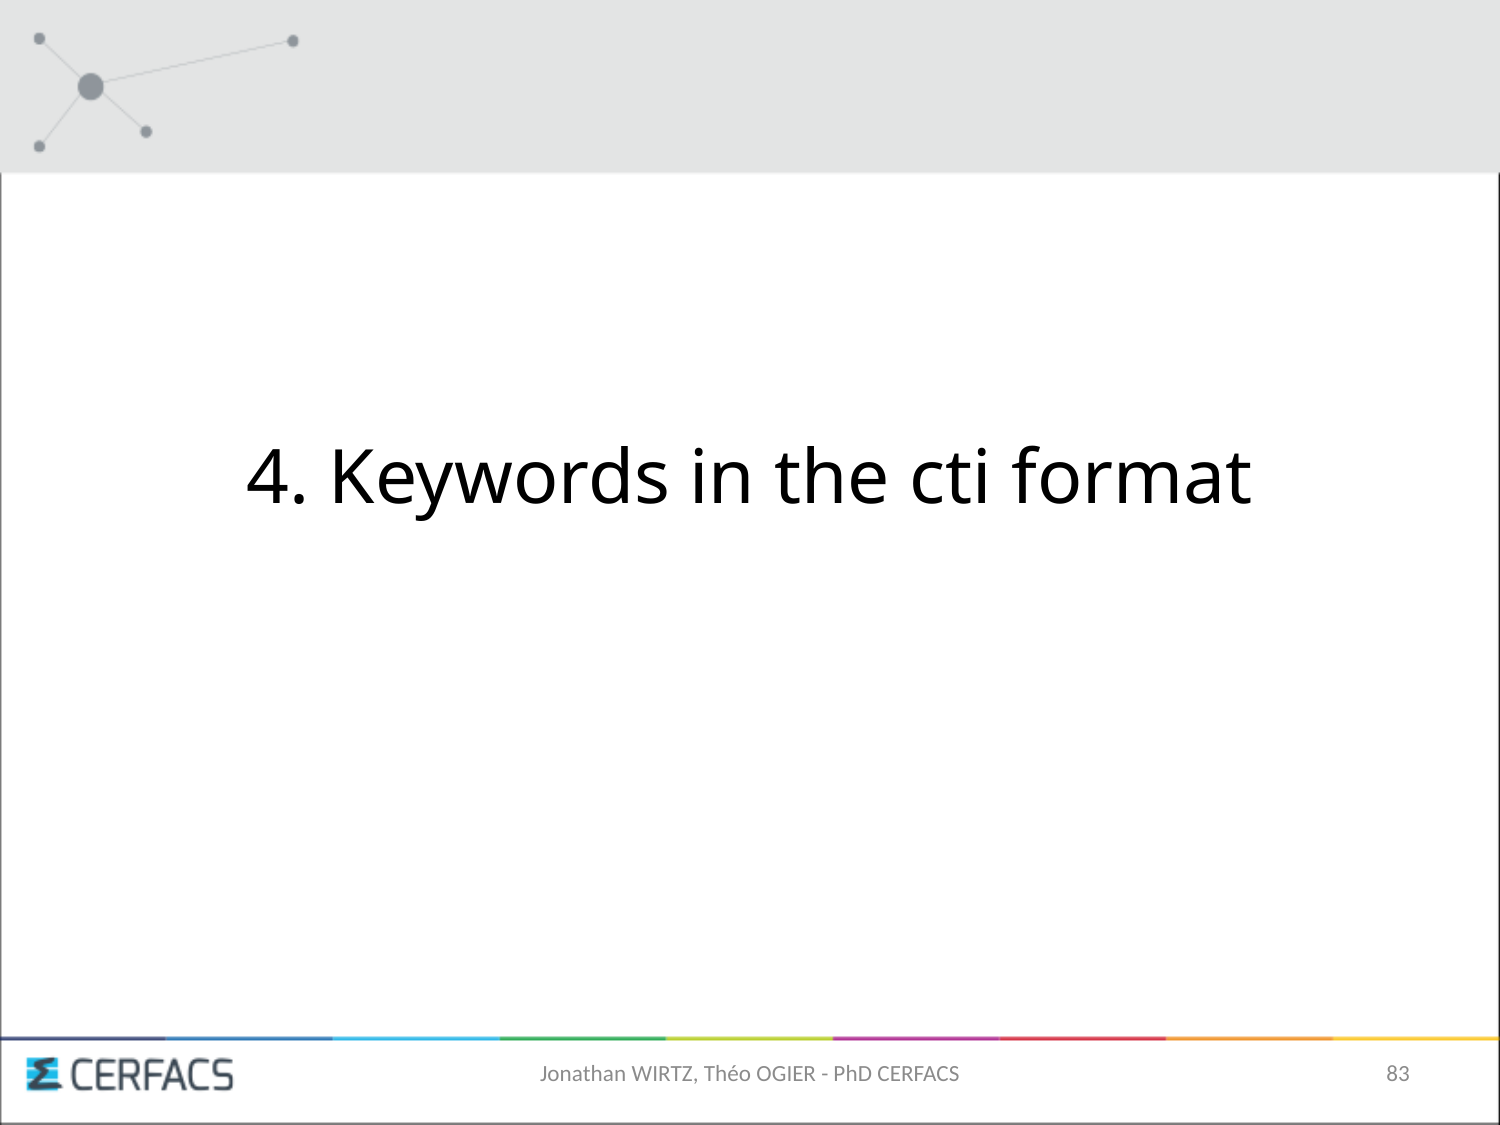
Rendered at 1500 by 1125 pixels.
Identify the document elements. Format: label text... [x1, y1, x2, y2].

footer Jonathan WIRTZ, Théo OGIER - PhD CERFACS [512, 1042, 988, 1103]
text_box 4. Keywords in the cti format [166, 420, 1334, 526]
picture [0, 0, 1500, 1125]
slide_number 83 [1074, 1042, 1425, 1103]
